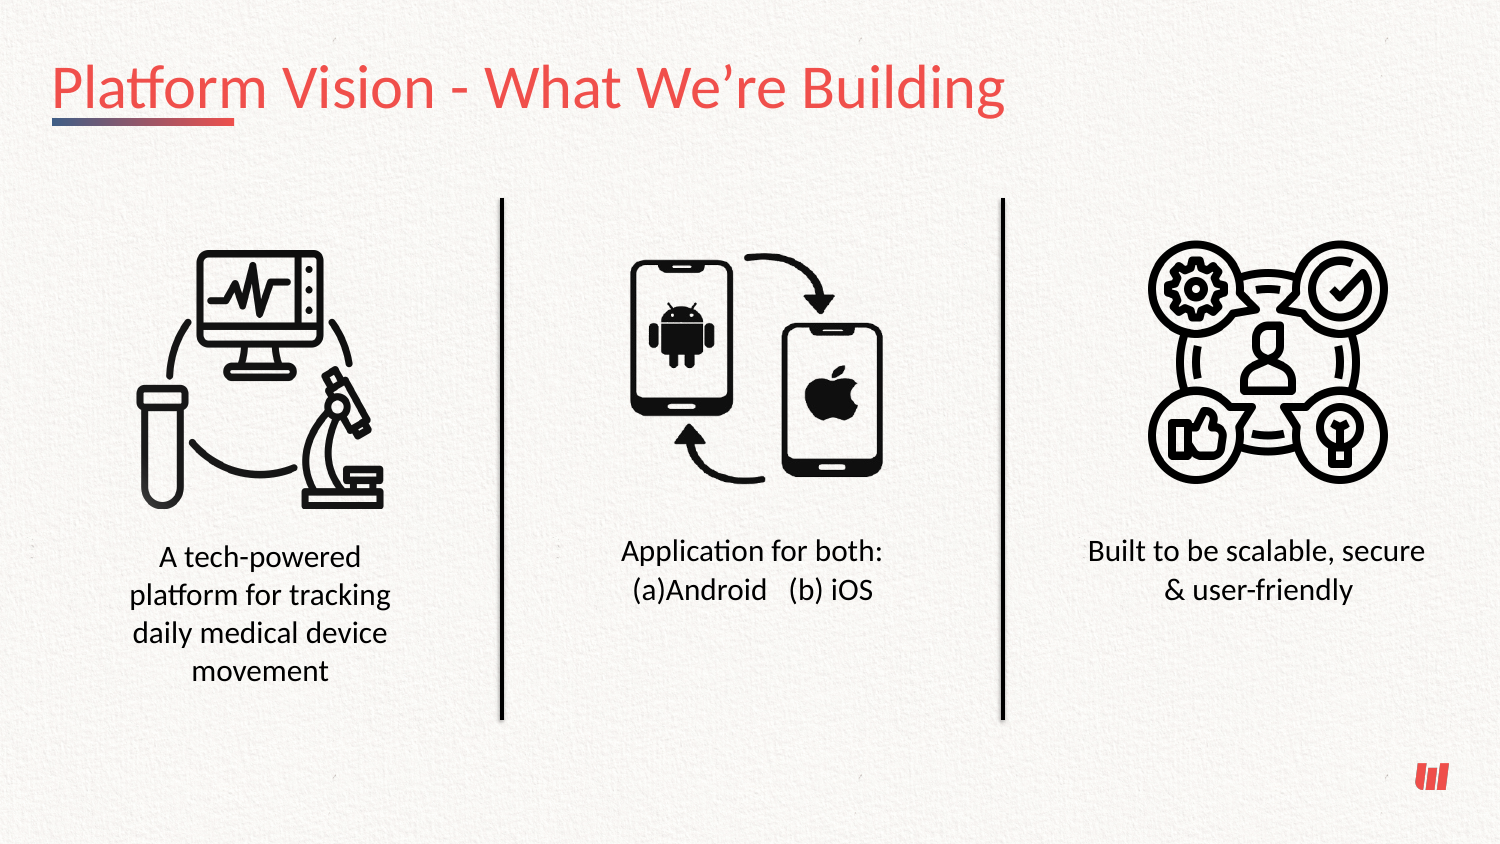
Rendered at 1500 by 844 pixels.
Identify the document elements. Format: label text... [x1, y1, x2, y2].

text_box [996, 195, 1009, 727]
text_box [577, 236, 928, 608]
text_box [1085, 236, 1450, 607]
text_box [108, 250, 412, 689]
subtitle Platform Vision - What We’re Building [51, 54, 1299, 113]
picture [0, 0, 1500, 844]
text_box [52, 118, 235, 126]
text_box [495, 195, 508, 727]
